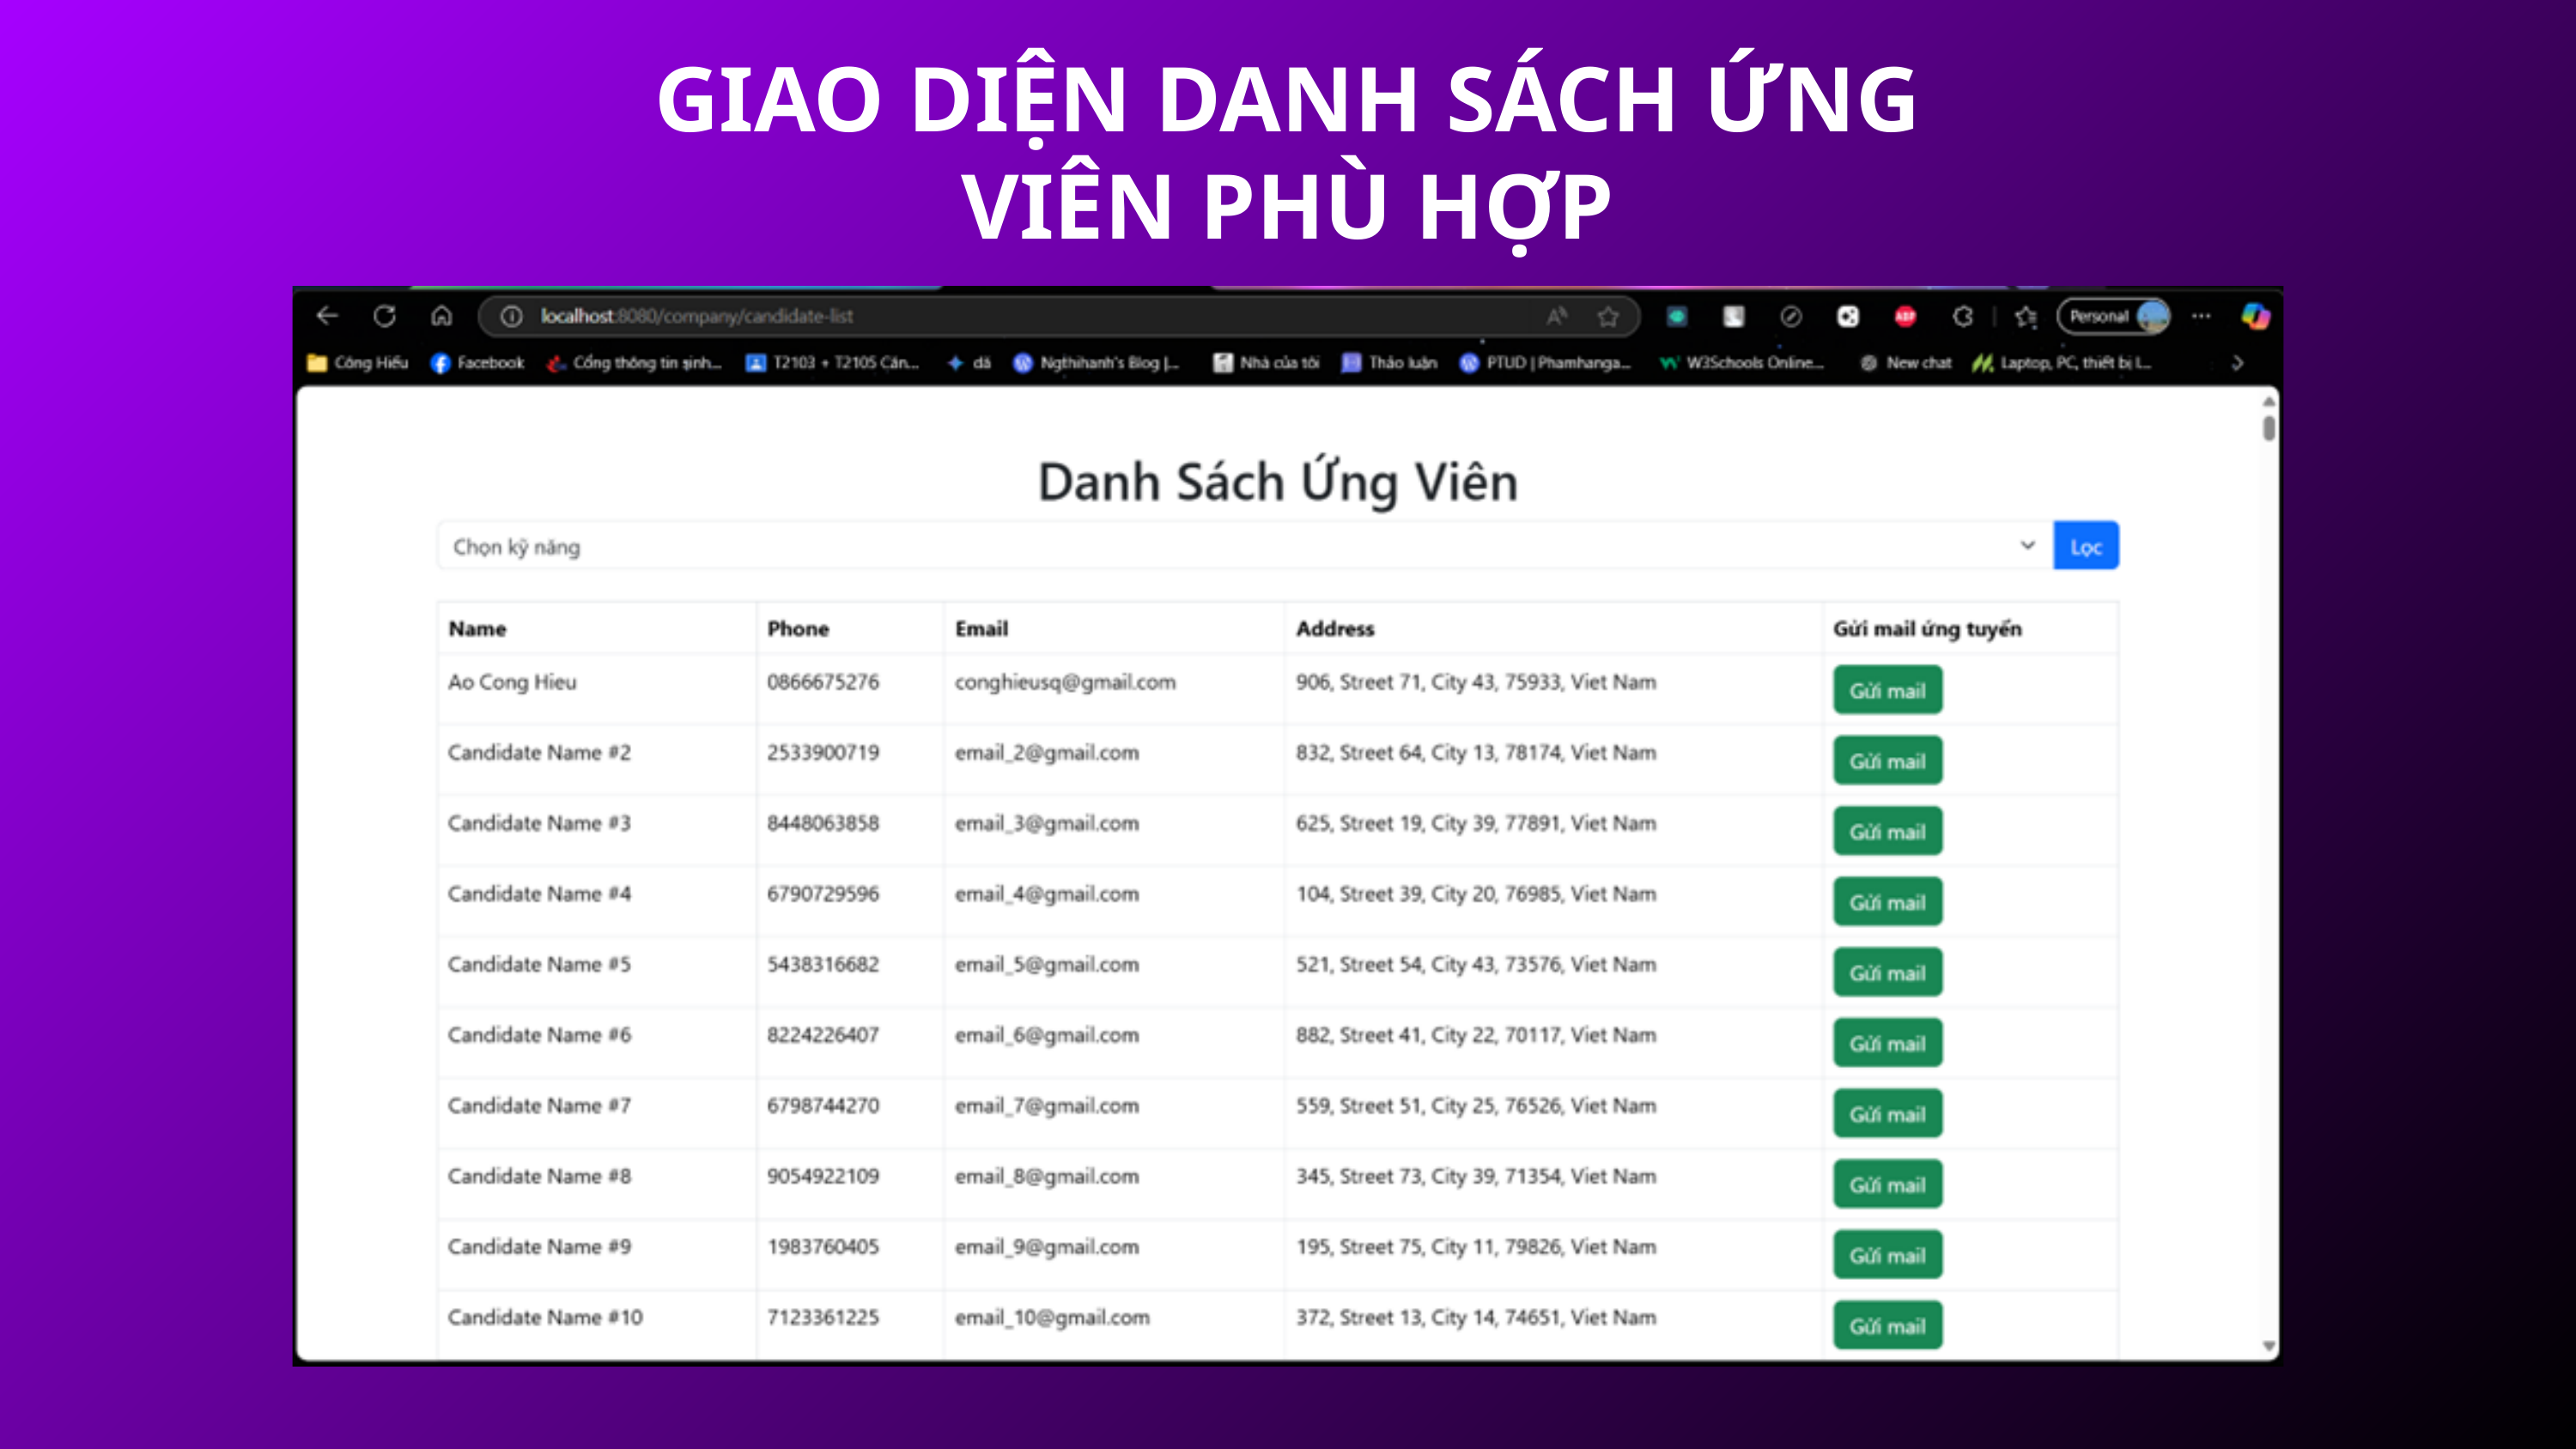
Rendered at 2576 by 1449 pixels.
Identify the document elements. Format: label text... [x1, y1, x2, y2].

text_box GIAO DIỆN DANH SÁCH ỨNG VIÊN PHÙ HỢP [574, 42, 2002, 365]
text_box [292, 286, 2284, 1367]
